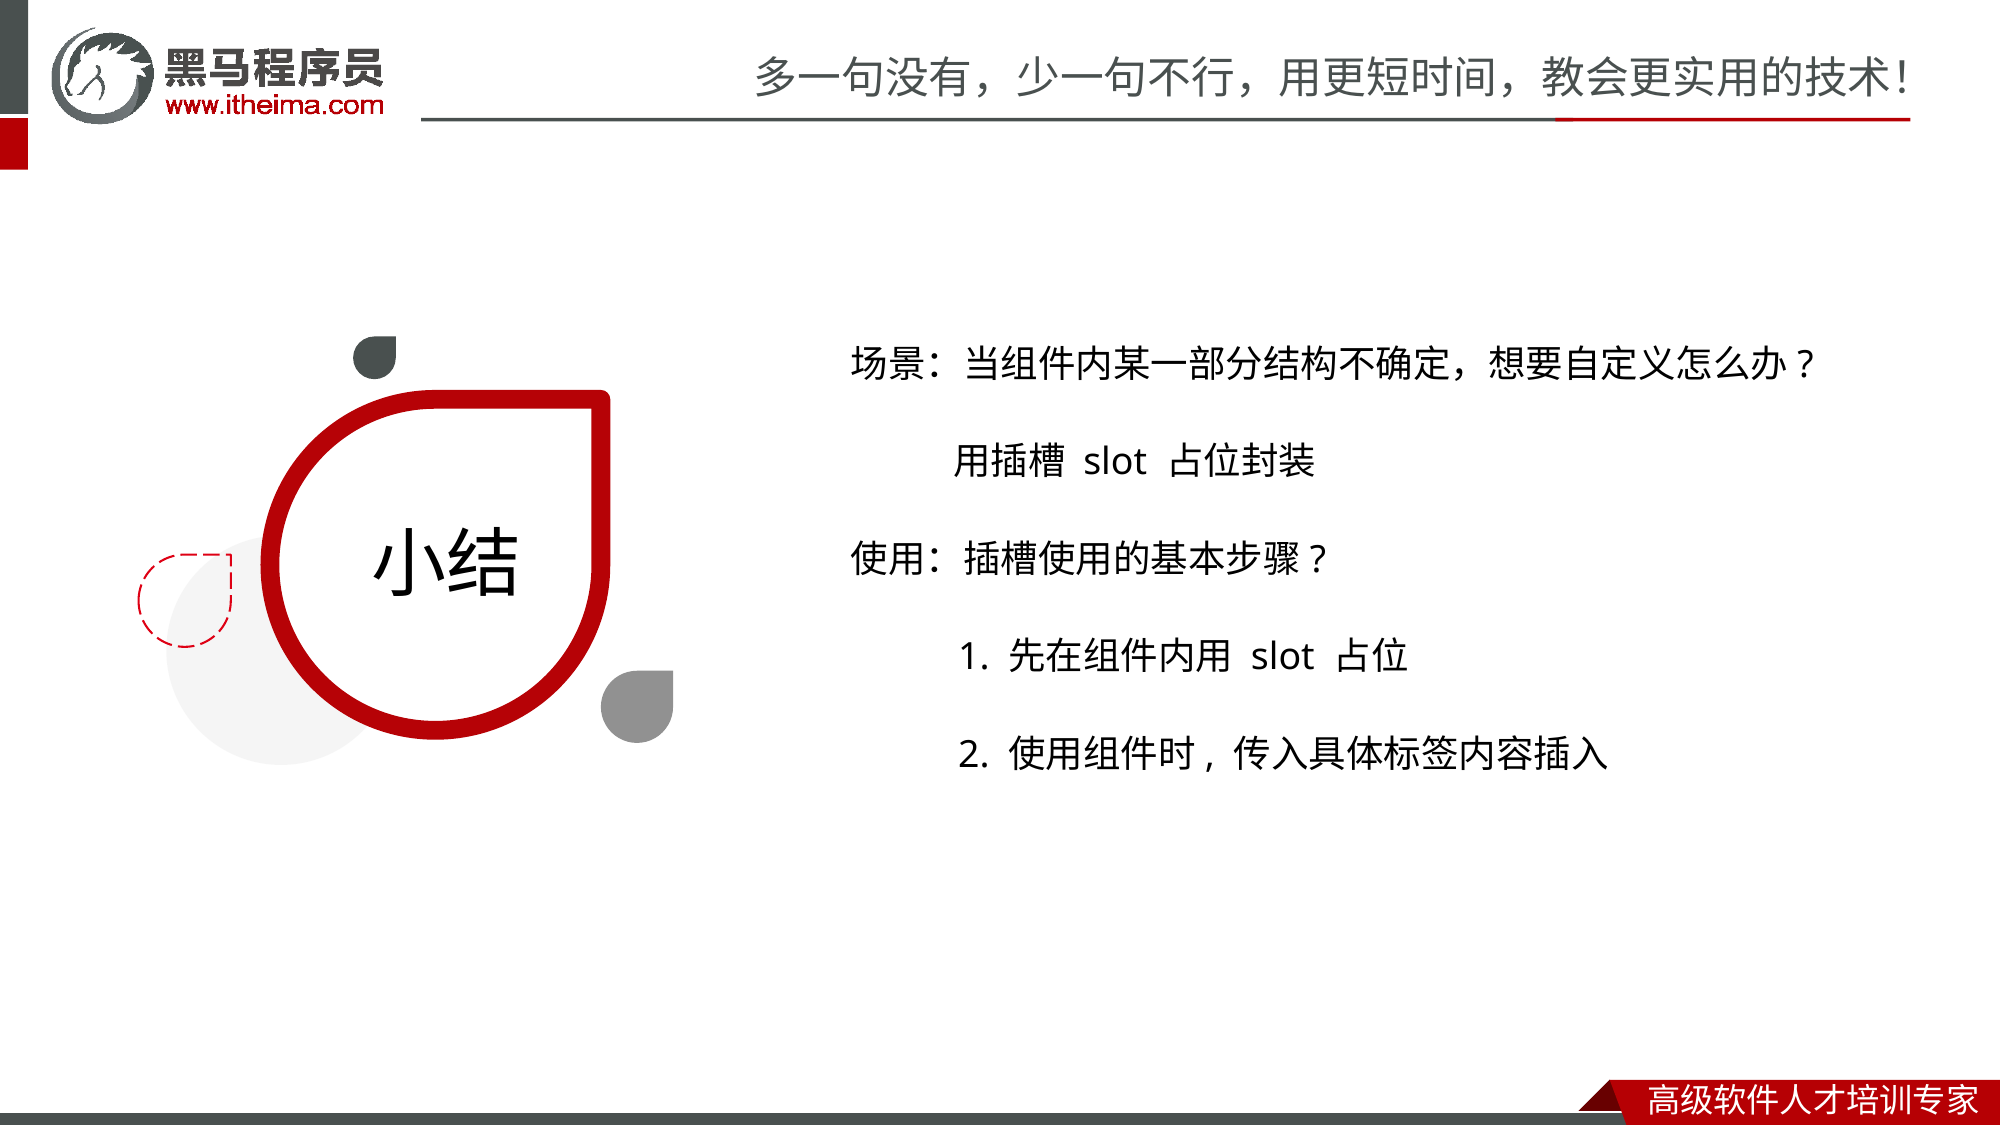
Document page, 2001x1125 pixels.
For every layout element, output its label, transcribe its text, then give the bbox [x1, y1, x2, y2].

picture [50, 26, 384, 125]
list 场景：当组件内某一部分结构不确定，想要自定义怎么办? 用插槽 slot 占位封装 使用：插槽使用的基本步骤? 1. 先在组件内用 slot 占位 2. 使用组件时, 传入具体标签内容插入 [836, 164, 1870, 905]
